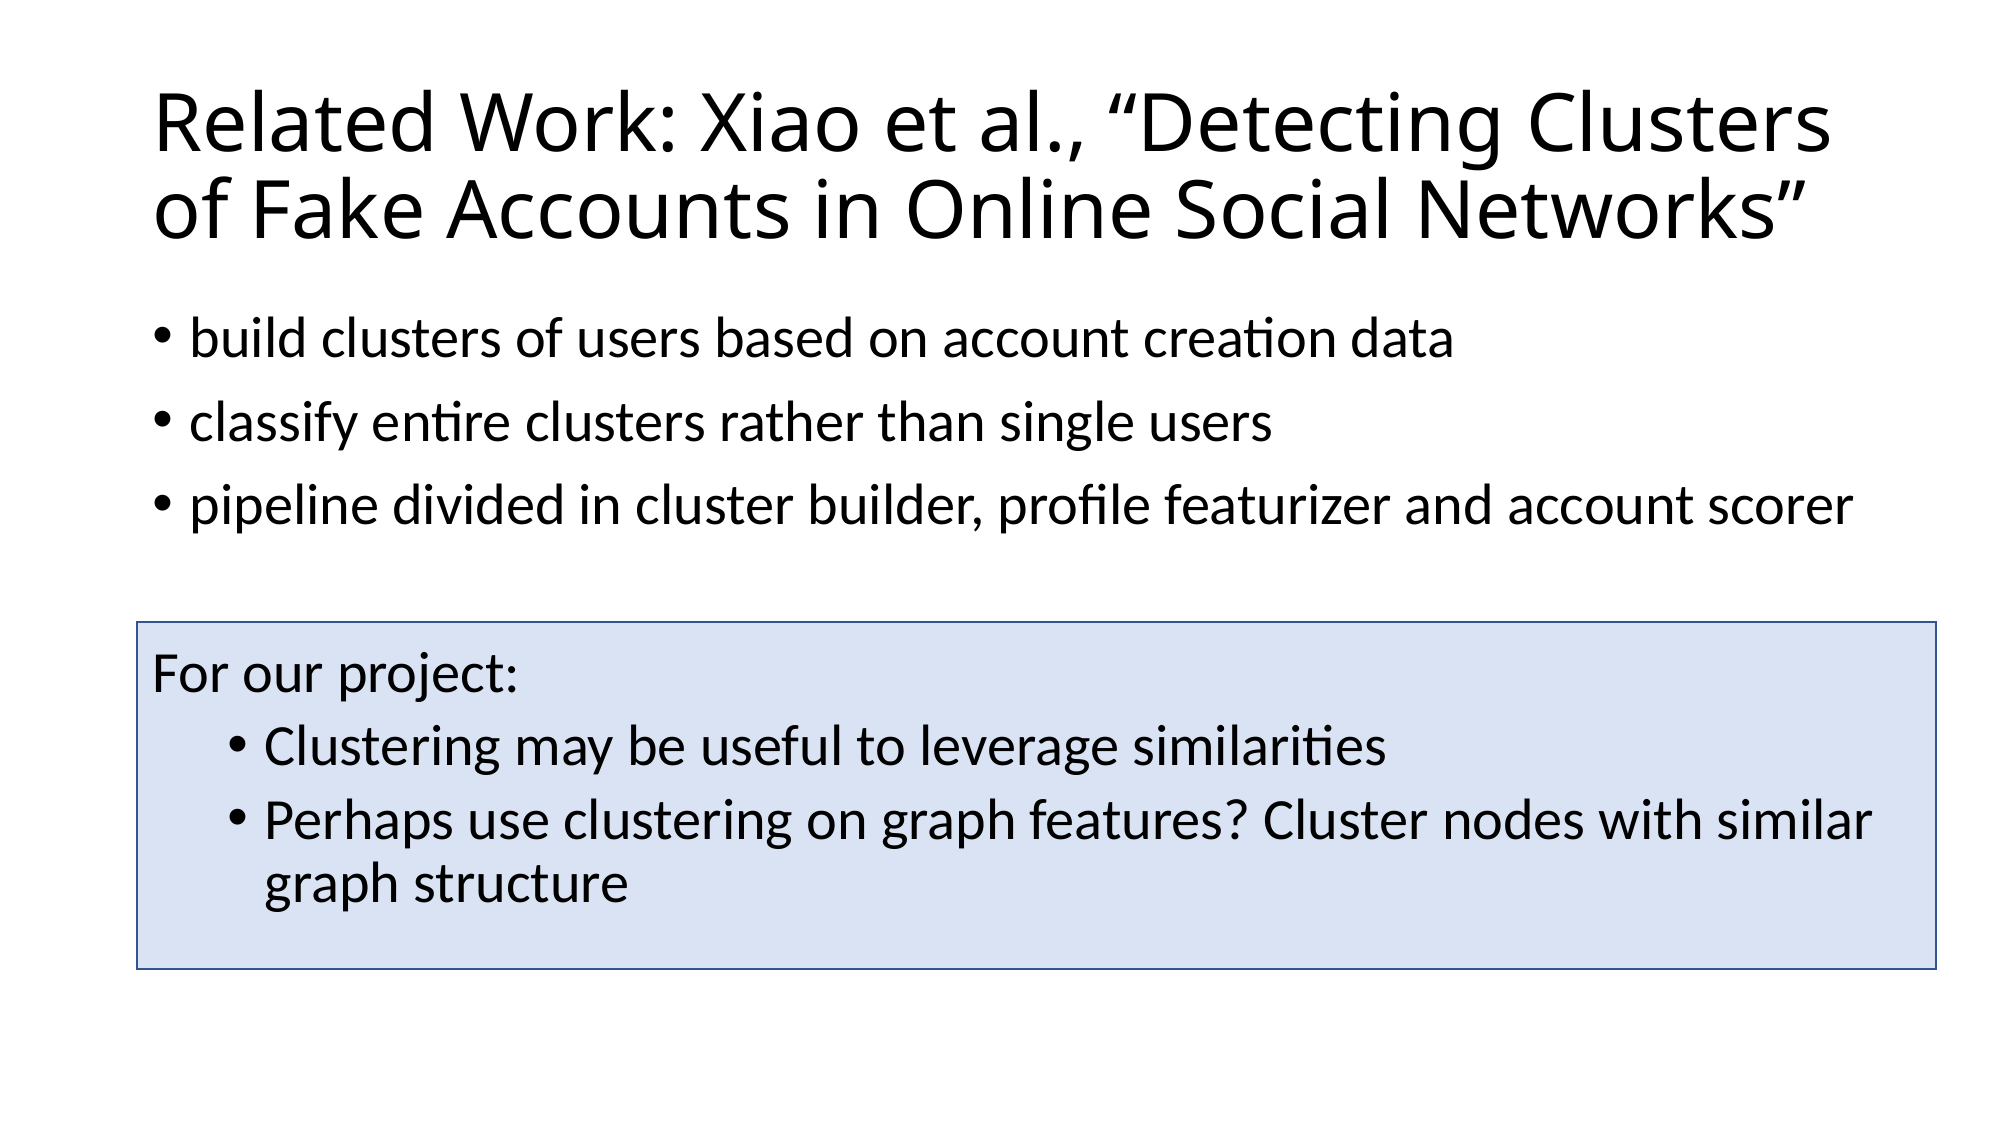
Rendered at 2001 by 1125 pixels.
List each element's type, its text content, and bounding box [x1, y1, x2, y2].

list build clusters of users based on account creation data classify entire clusters rather than single users pipeline divided in cluster builder, profile featurizer and account scorer For our project: Clustering may be useful to leverage similarities Perhaps use clustering on graph features? Cluster nodes with similar graph structure [137, 299, 1937, 1014]
title Related Work: Xiao et al., “Detecting Clusters of Fake Accounts in Online Social Networks” [137, 59, 1863, 278]
